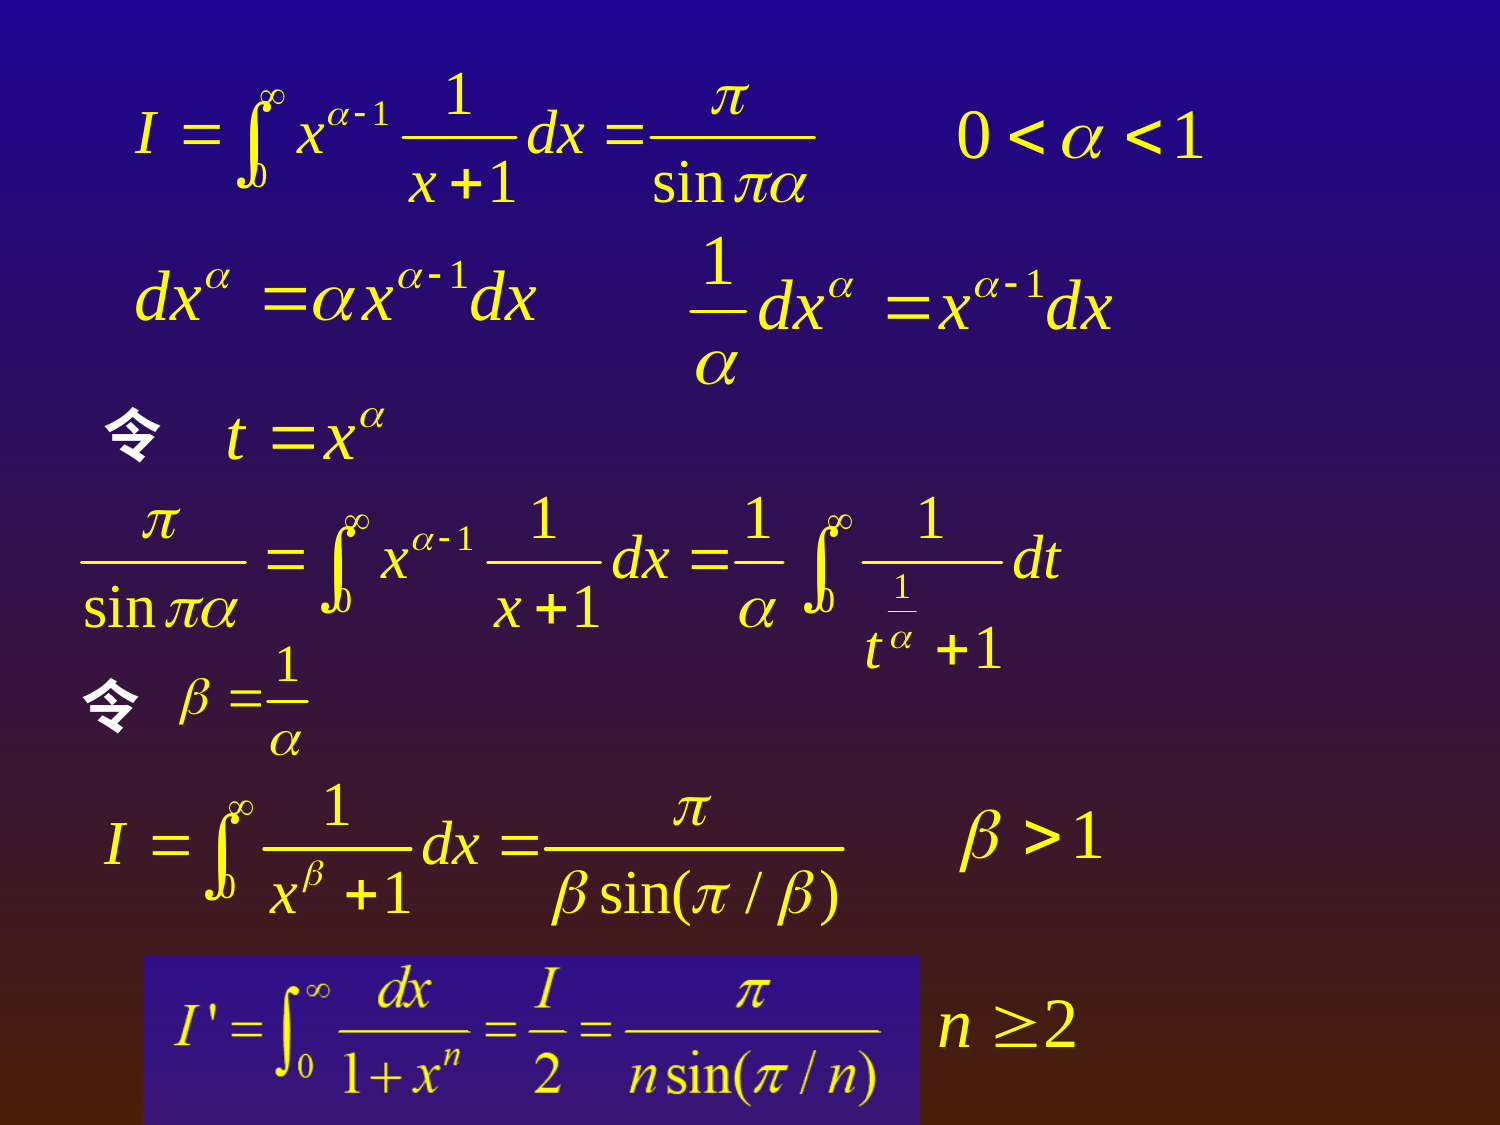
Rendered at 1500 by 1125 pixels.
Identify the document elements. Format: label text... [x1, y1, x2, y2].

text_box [70, 479, 1076, 683]
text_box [92, 765, 858, 938]
picture [143, 955, 920, 1125]
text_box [927, 981, 1093, 1065]
text_box 令 [88, 391, 195, 477]
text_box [217, 381, 402, 477]
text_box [679, 215, 1126, 401]
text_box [123, 54, 827, 216]
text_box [946, 793, 1113, 889]
text_box 令 [66, 662, 169, 748]
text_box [123, 243, 553, 339]
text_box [169, 631, 318, 765]
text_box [946, 93, 1213, 177]
